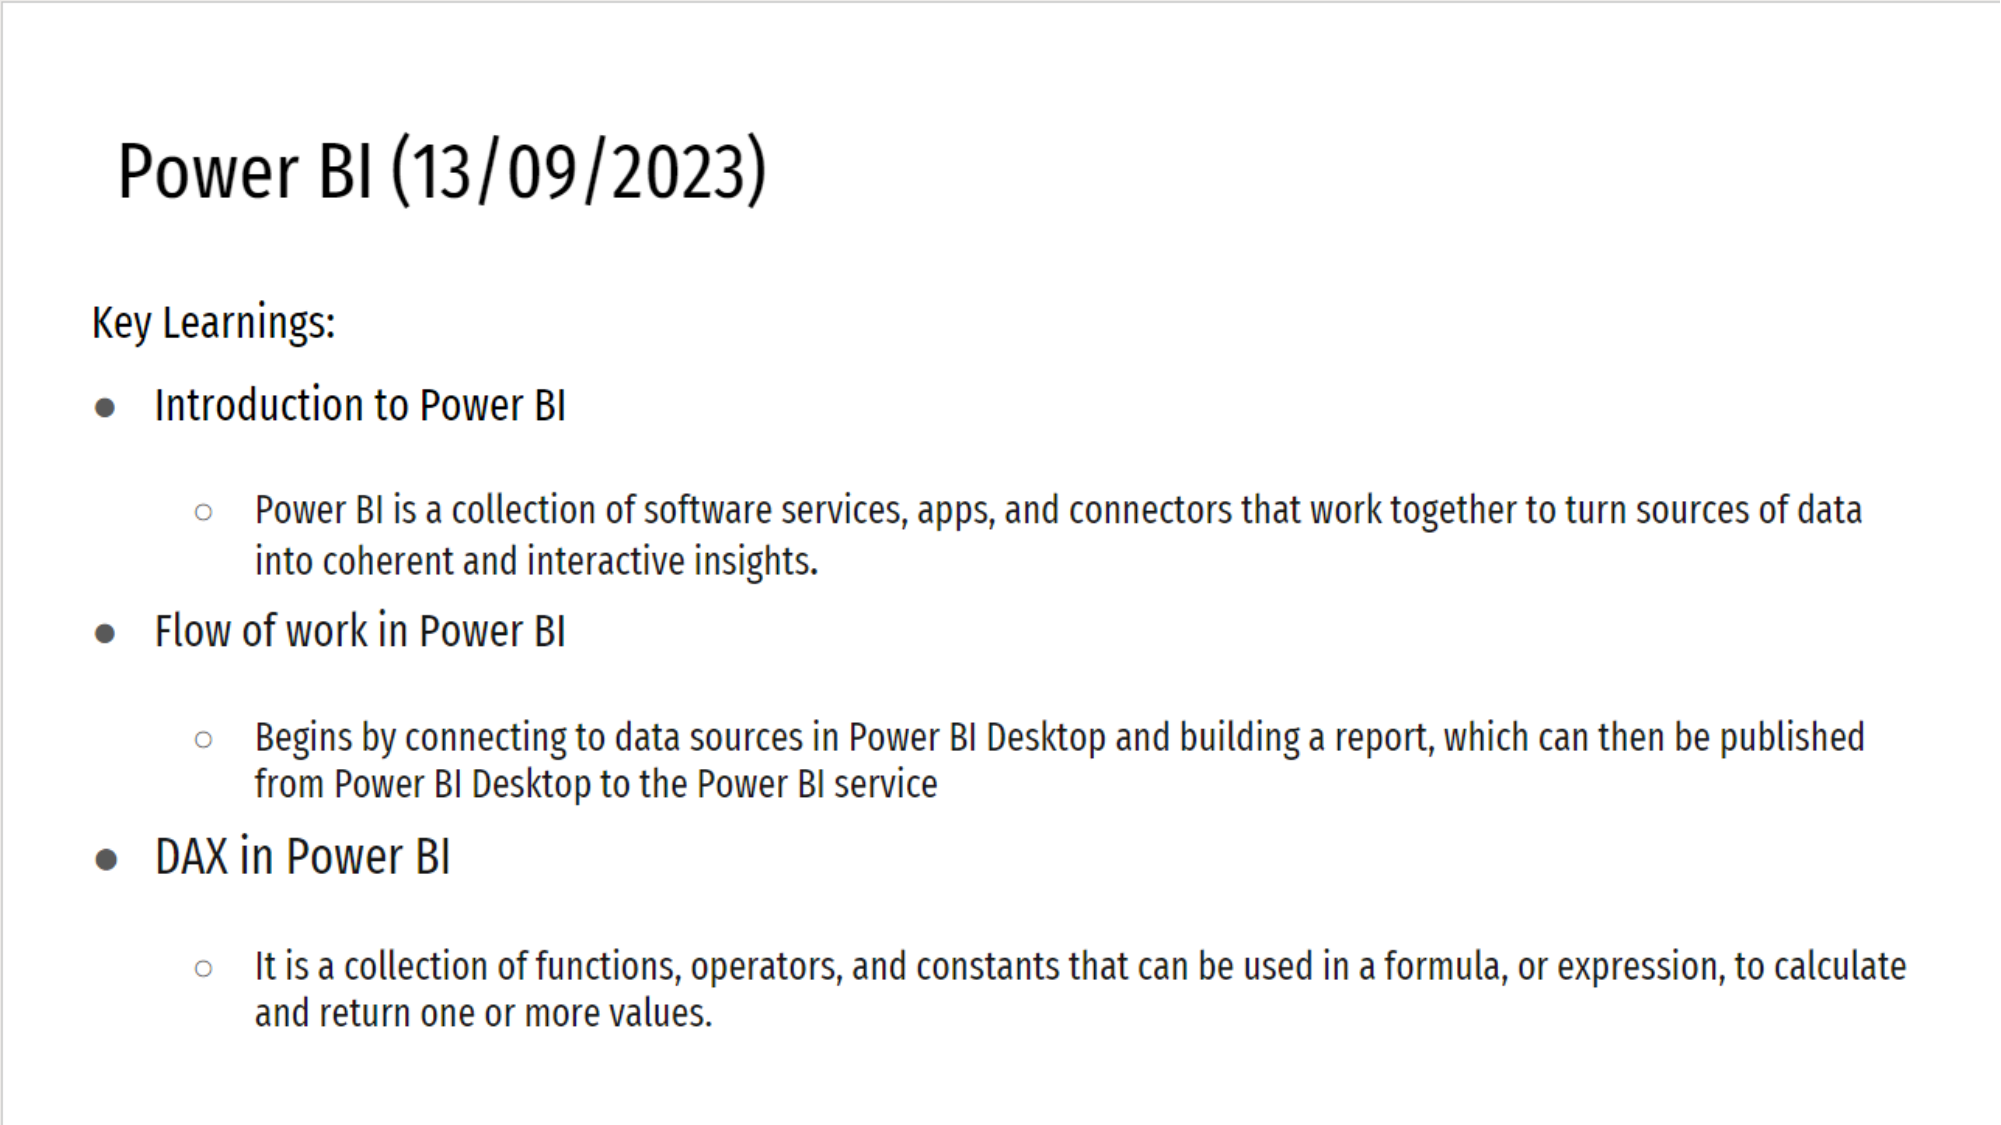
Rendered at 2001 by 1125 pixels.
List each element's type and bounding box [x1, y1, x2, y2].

list [0, 0, 2000, 1125]
